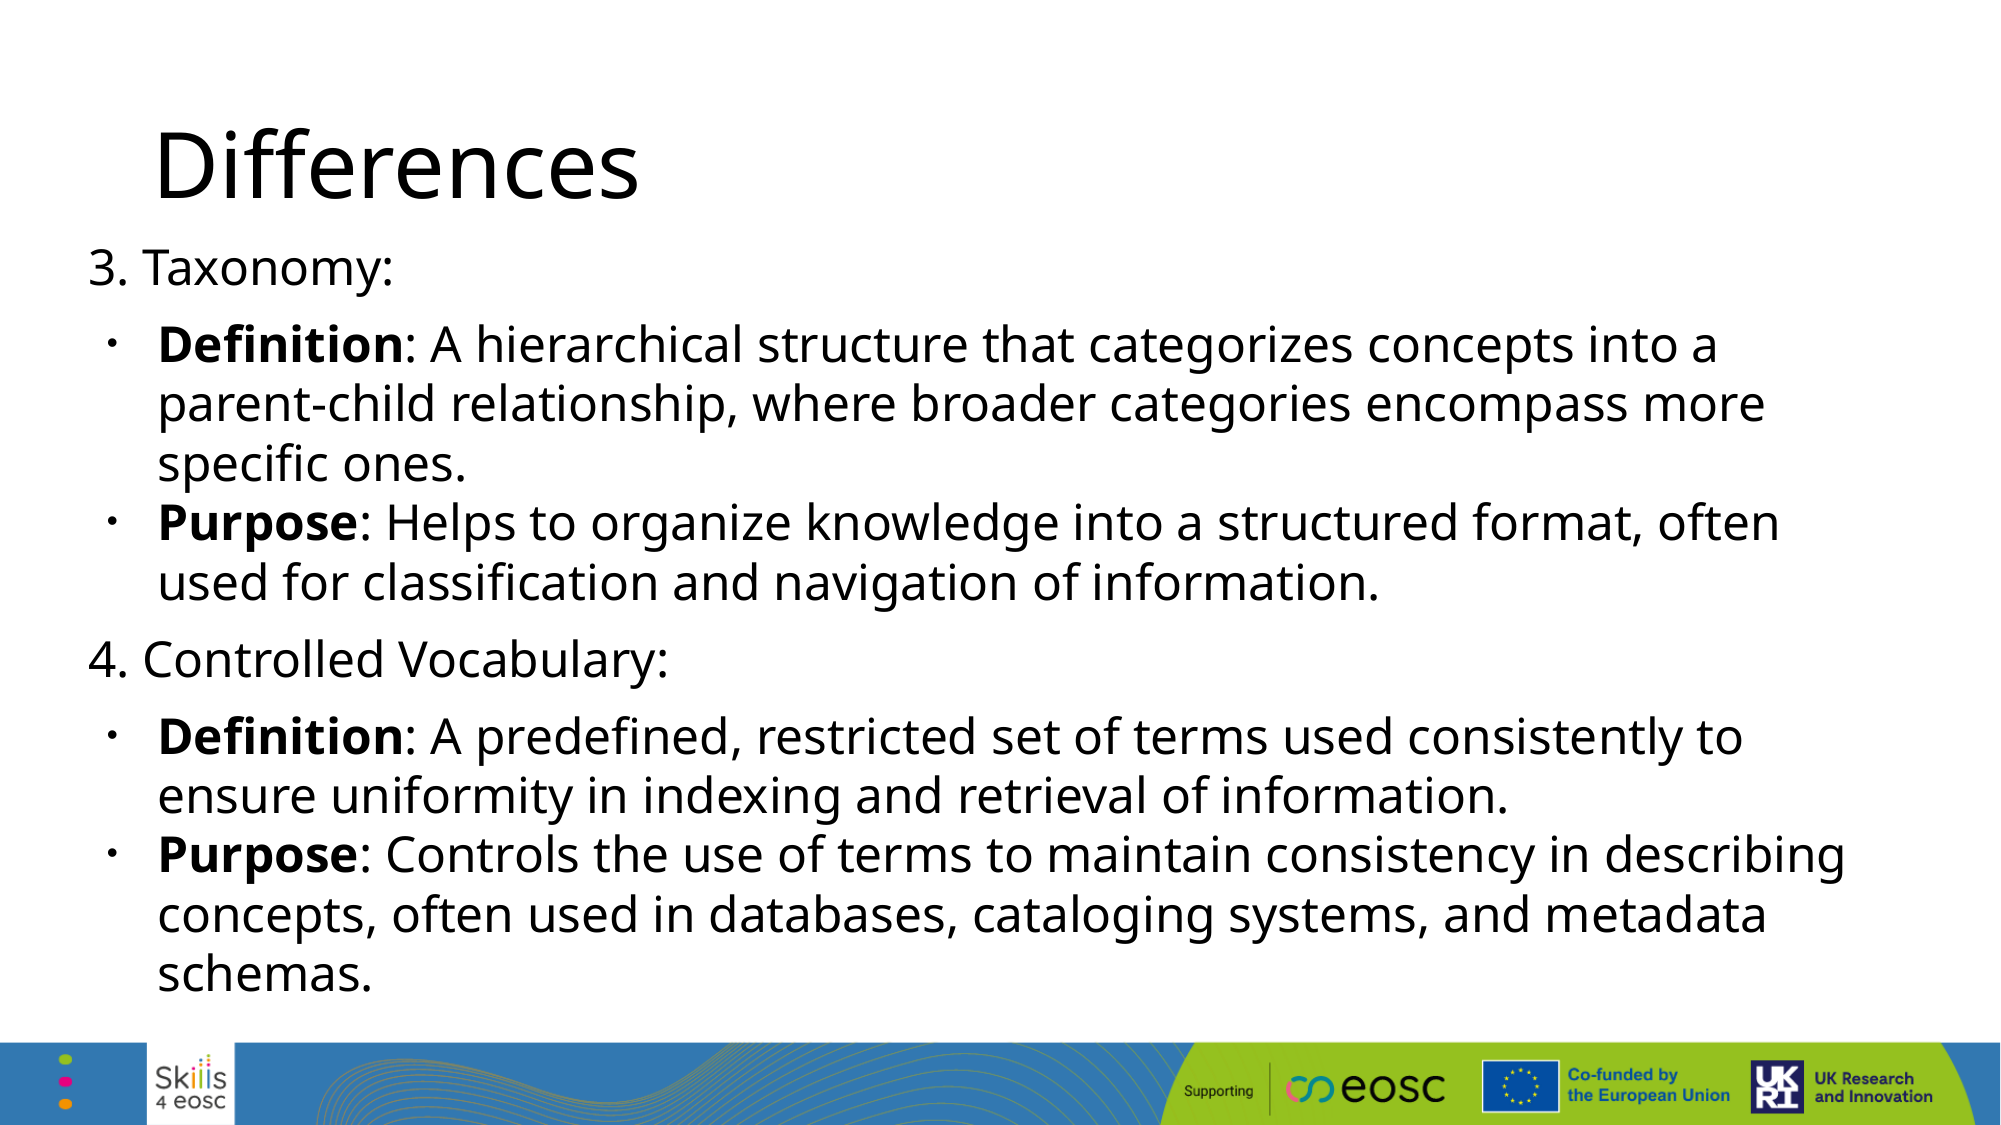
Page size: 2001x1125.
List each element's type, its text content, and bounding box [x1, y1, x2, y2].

title Differences [137, 59, 1863, 228]
list 3. Taxonomy: Definition: A hierarchical structure that categorizes concepts into a parent-child relationship, where broader categories encompass more specific ones. Purpose: Helps to organize knowledge into a structured format, often used for classification and navigation of information. 4. Controlled Vocabulary: Definition: A predefined, restricted set of terms used consistently to ensure uniformity in indexing and retrieval of information. Purpose: Controls the use of terms to maintain consistency in describing concepts, often used in databases, cataloging systems, and metadata schemas. [73, 228, 1863, 1014]
picture [0, 0, 2001, 1125]
